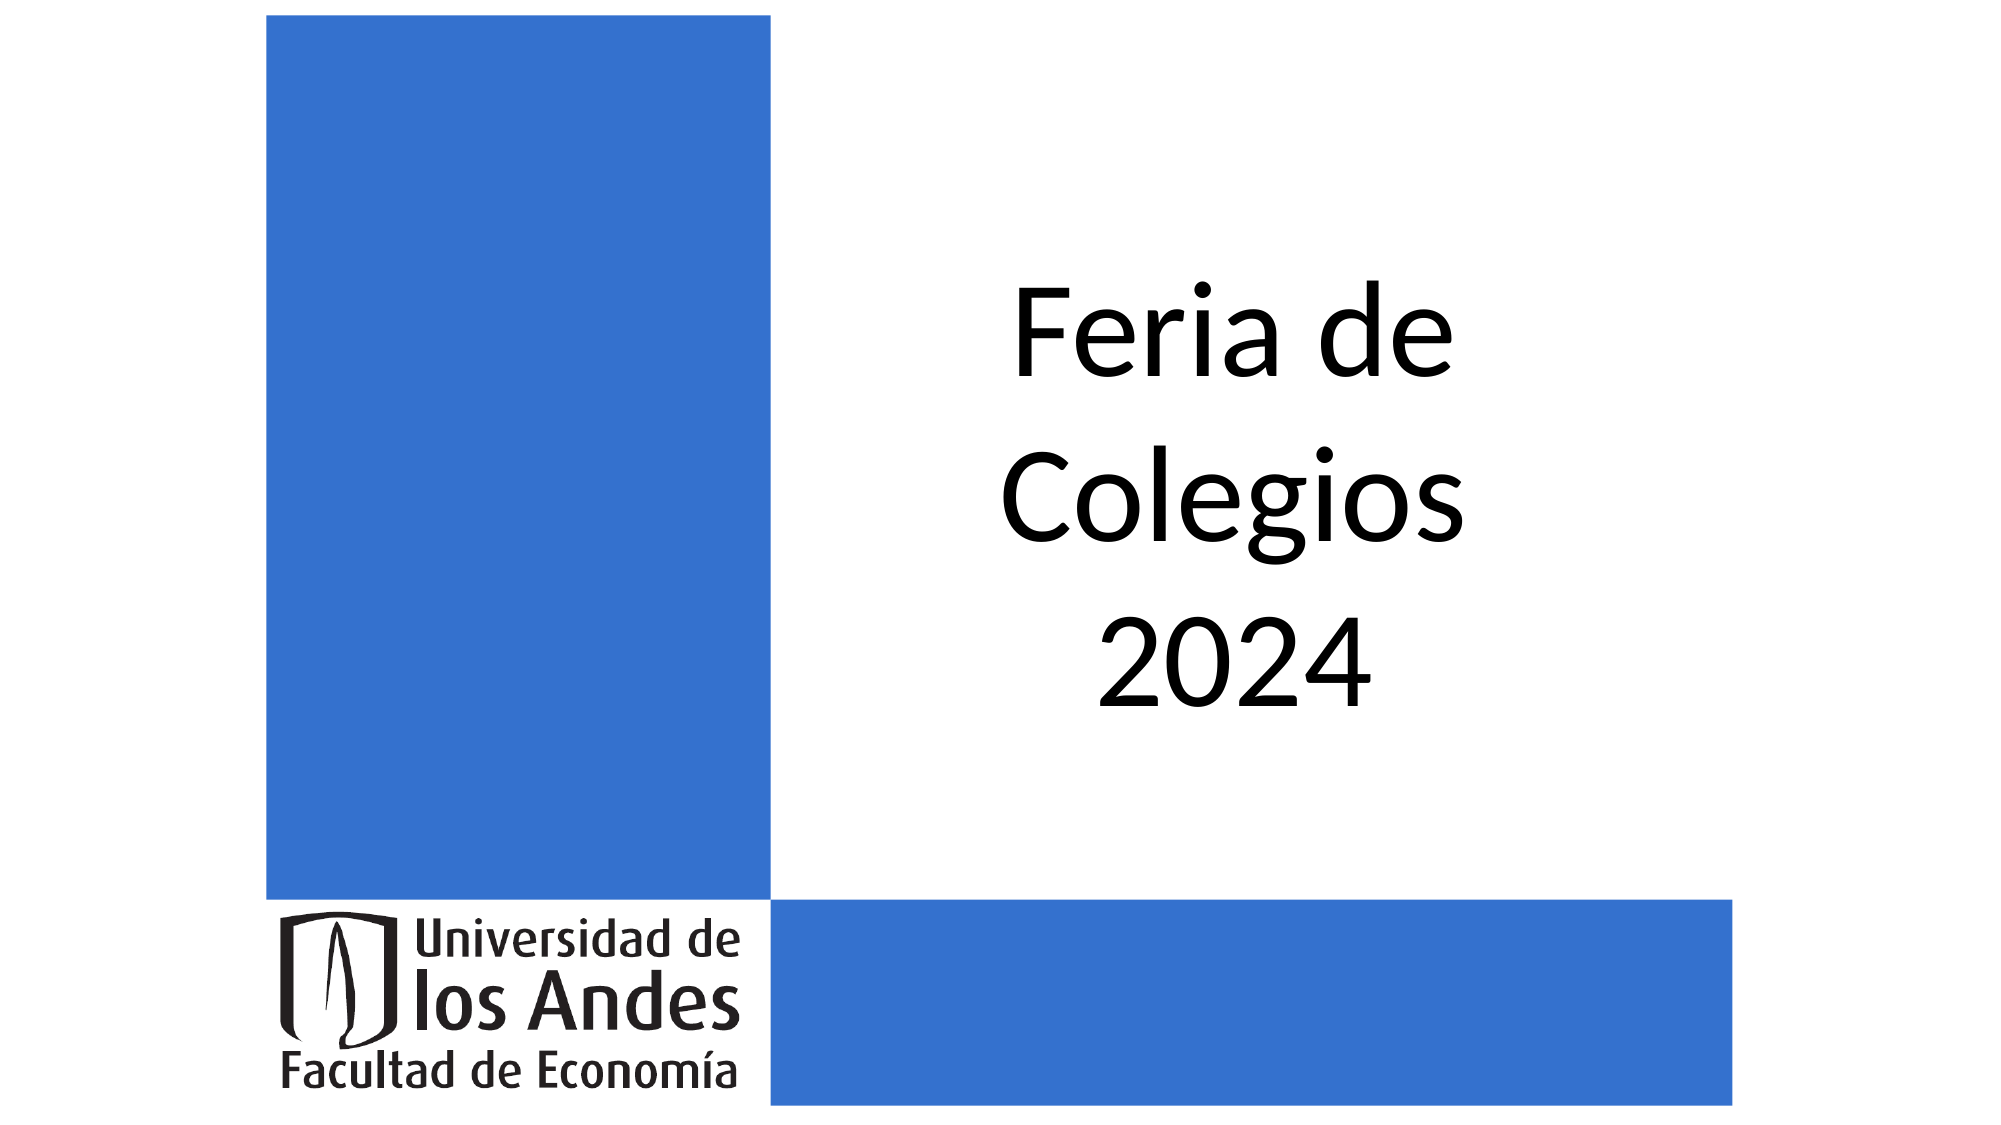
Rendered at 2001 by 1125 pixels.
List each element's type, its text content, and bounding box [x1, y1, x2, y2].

text_box Feria de Colegios 2024 [787, 231, 1680, 742]
text_box [264, 13, 773, 902]
picture [251, 874, 766, 1125]
text_box [769, 897, 1734, 1108]
